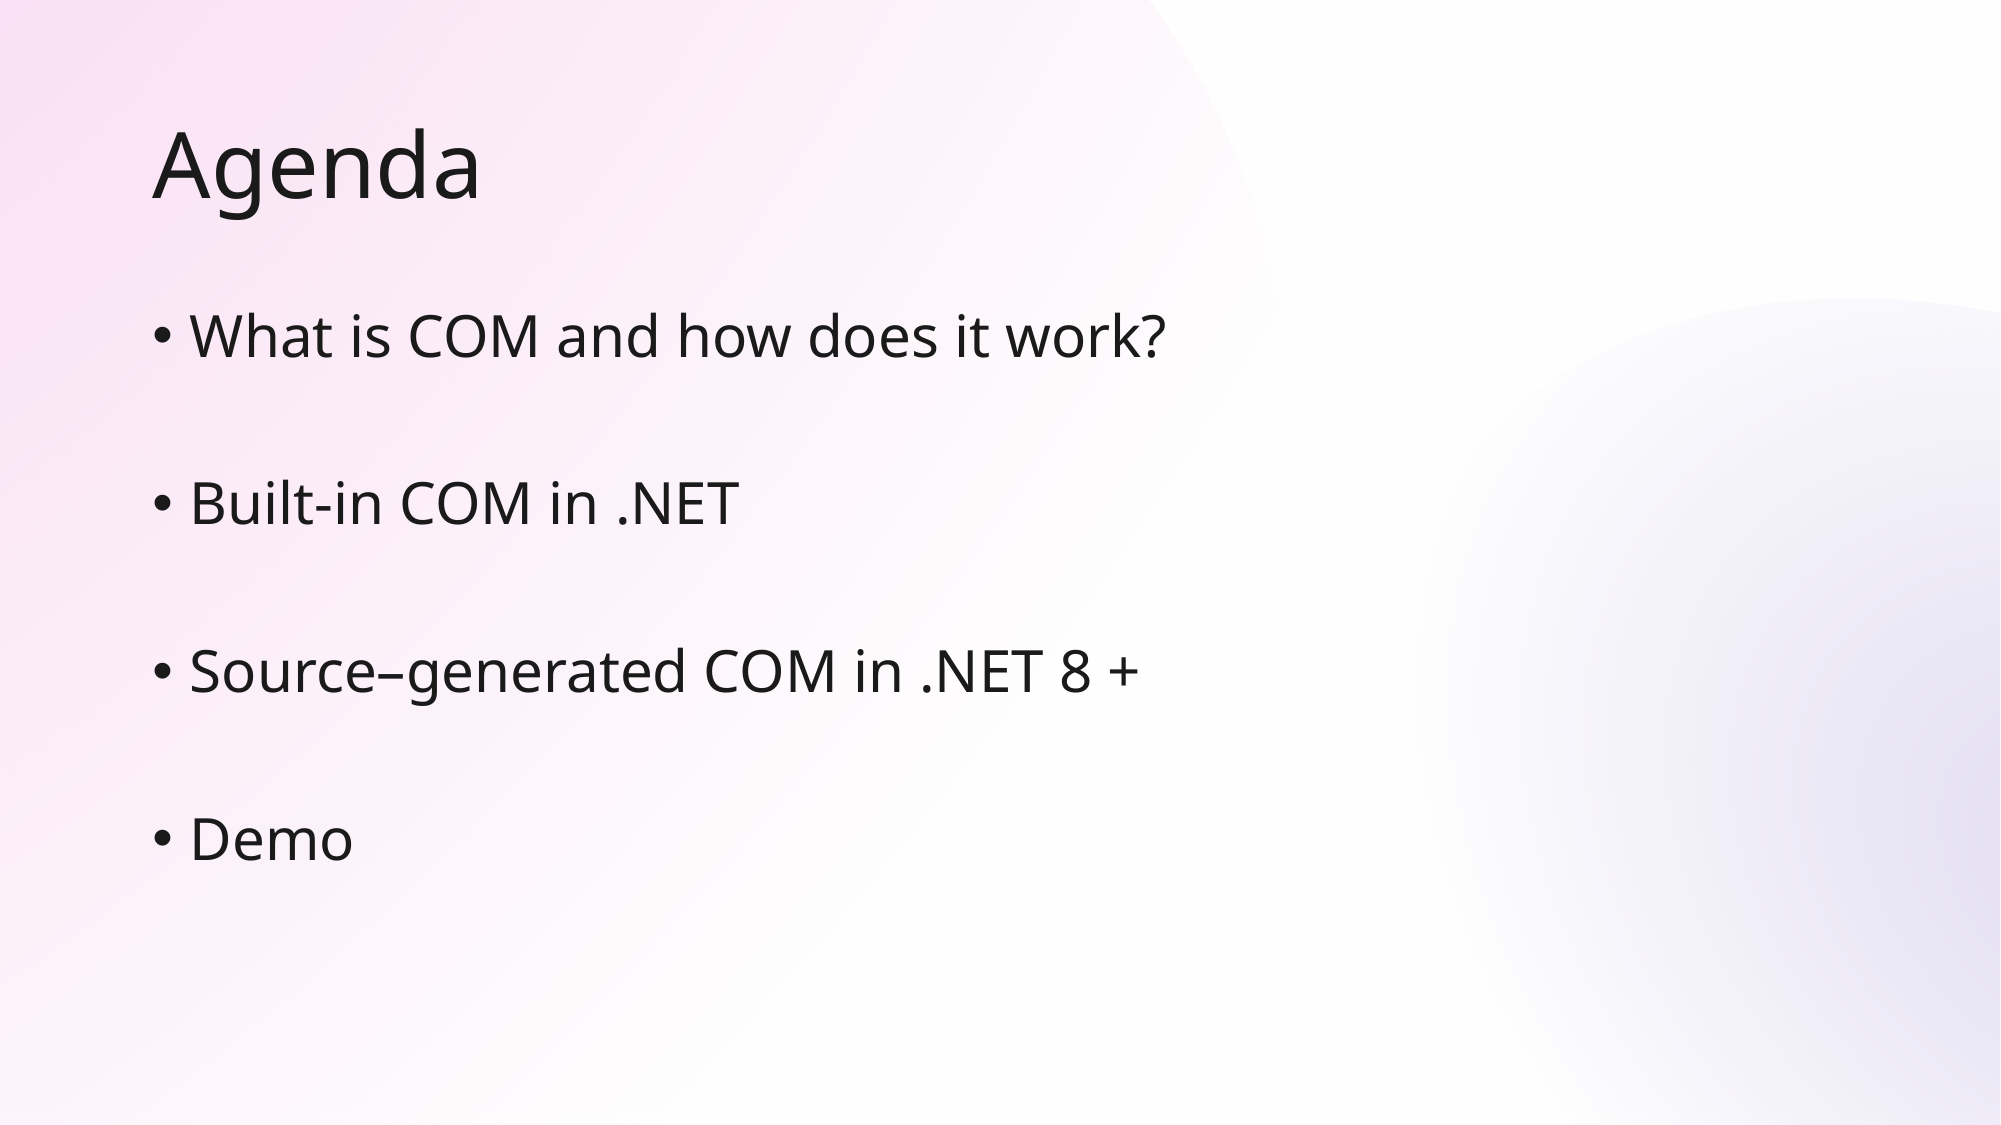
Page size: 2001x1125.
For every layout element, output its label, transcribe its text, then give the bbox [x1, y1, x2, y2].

list What is COM and how does it work? Built-in COM in .NET Source–generated COM in .NET 8 + Demo [137, 299, 1863, 1014]
picture [0, 0, 2001, 1125]
title Agenda [137, 59, 1863, 278]
